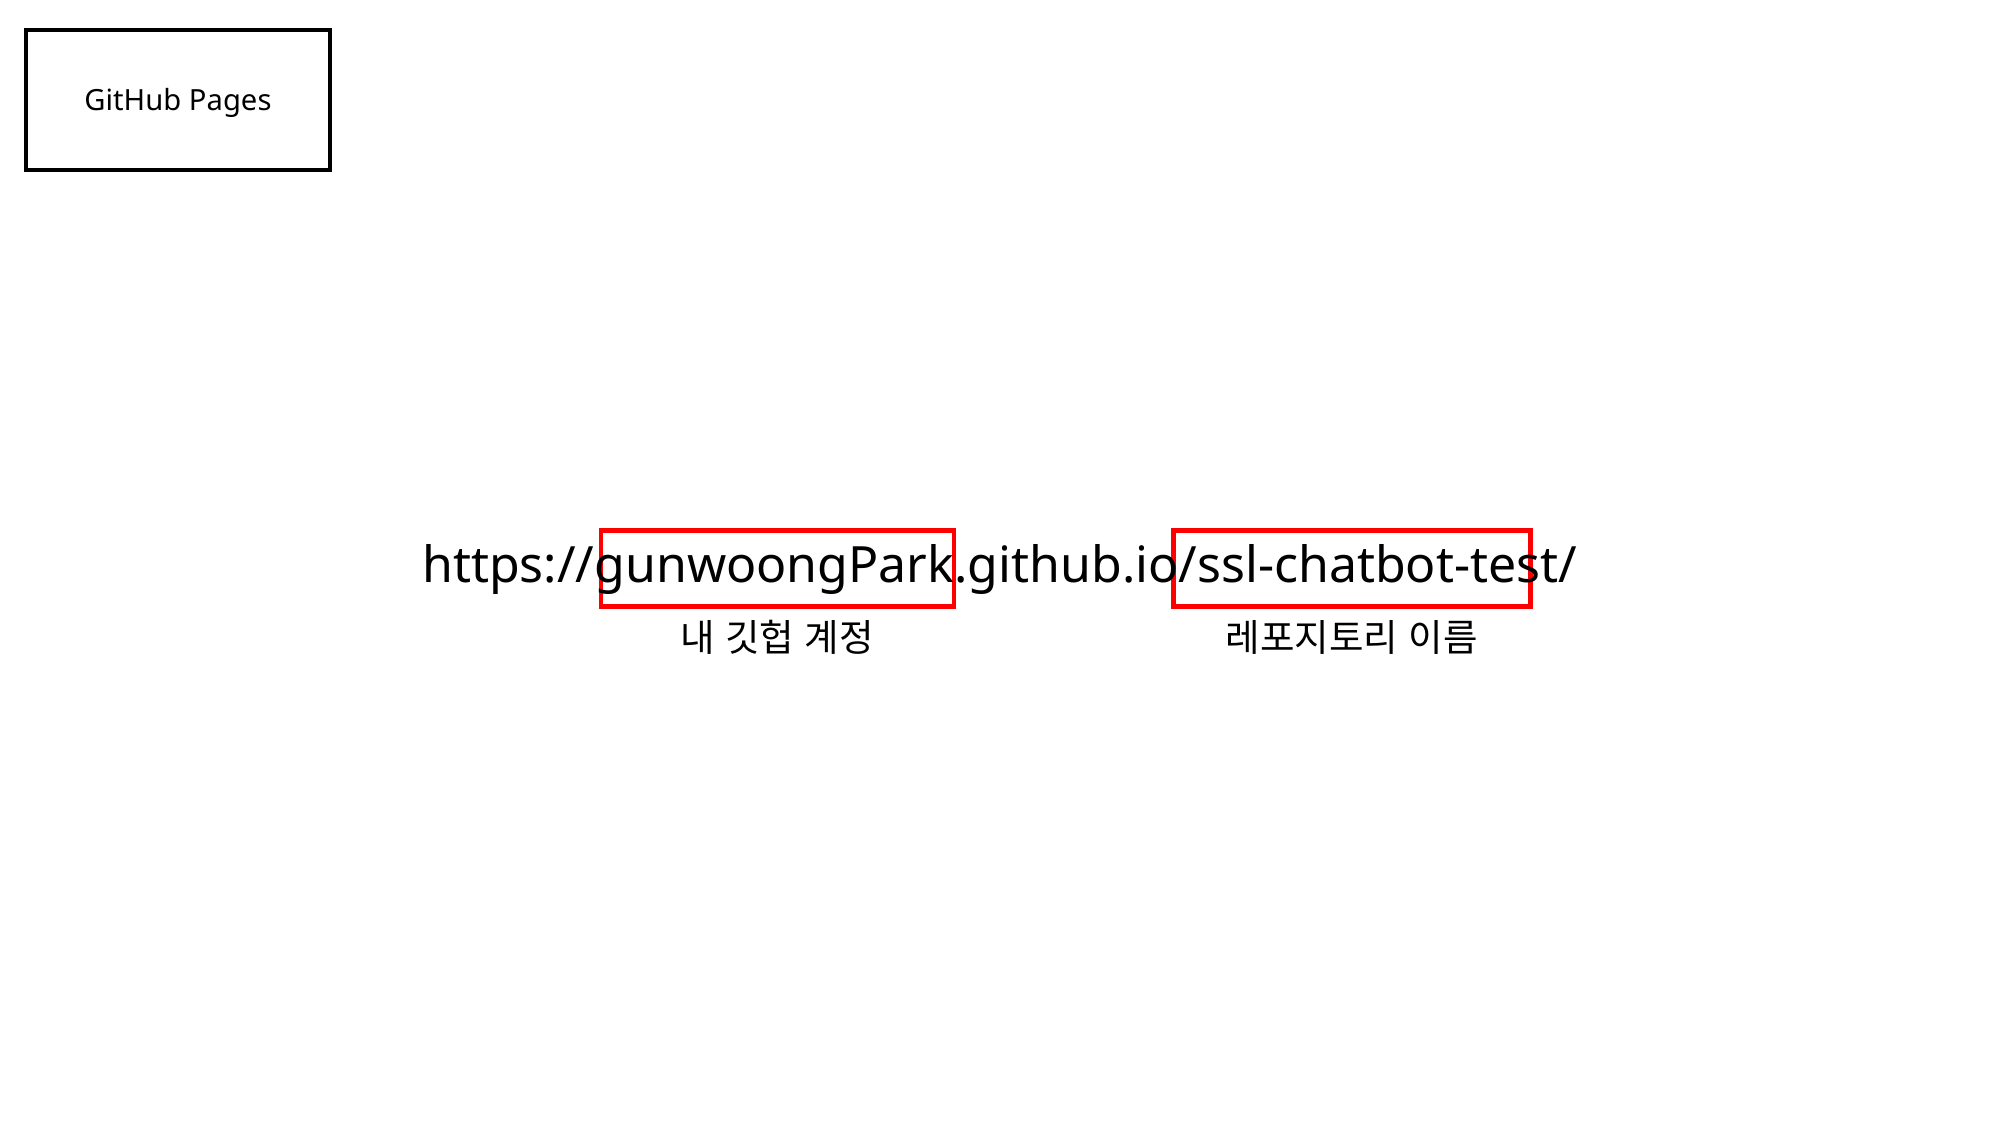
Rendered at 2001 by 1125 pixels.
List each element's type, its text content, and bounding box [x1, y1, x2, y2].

text_box [1172, 600, 1532, 606]
text_box 레포지토리 이름 [1144, 606, 1559, 667]
text_box 내 깃헙 계정 [665, 606, 890, 667]
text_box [26, 29, 330, 171]
text_box https://gunwoongPark.github.io/ssl-chatbot-test/ [407, 524, 1593, 600]
text_box [600, 600, 955, 607]
